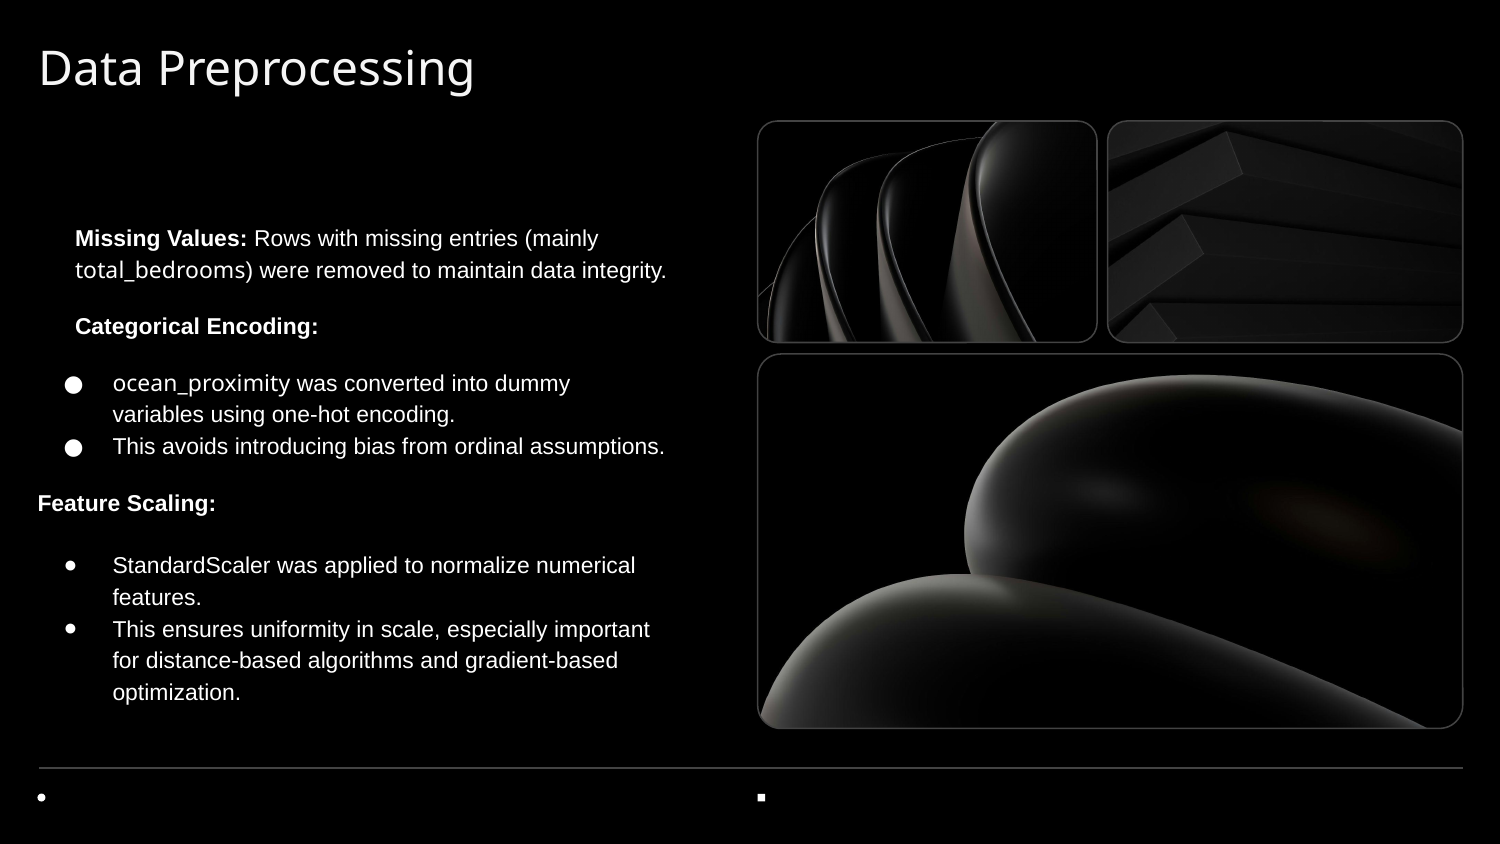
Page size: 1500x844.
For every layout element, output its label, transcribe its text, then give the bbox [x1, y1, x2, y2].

picture [757, 353, 1463, 729]
subtitle Data Preprocessing [38, 37, 510, 75]
picture [757, 120, 1098, 343]
title Missing Values: Rows with missing entries (mainly total_bedrooms) were removed to maintain data integrity. Categorical Encoding: ocean_proximity was converted into dummy variables using one-hot encoding. This avoids introducing bias from ordinal assumptions. Feature Scaling: StandardScaler was applied to normalize numerical features. This ensures uniformity in scale, especially important for distance-based algorithms and gradient-based optimization. [37, 167, 669, 705]
picture [1107, 120, 1463, 343]
